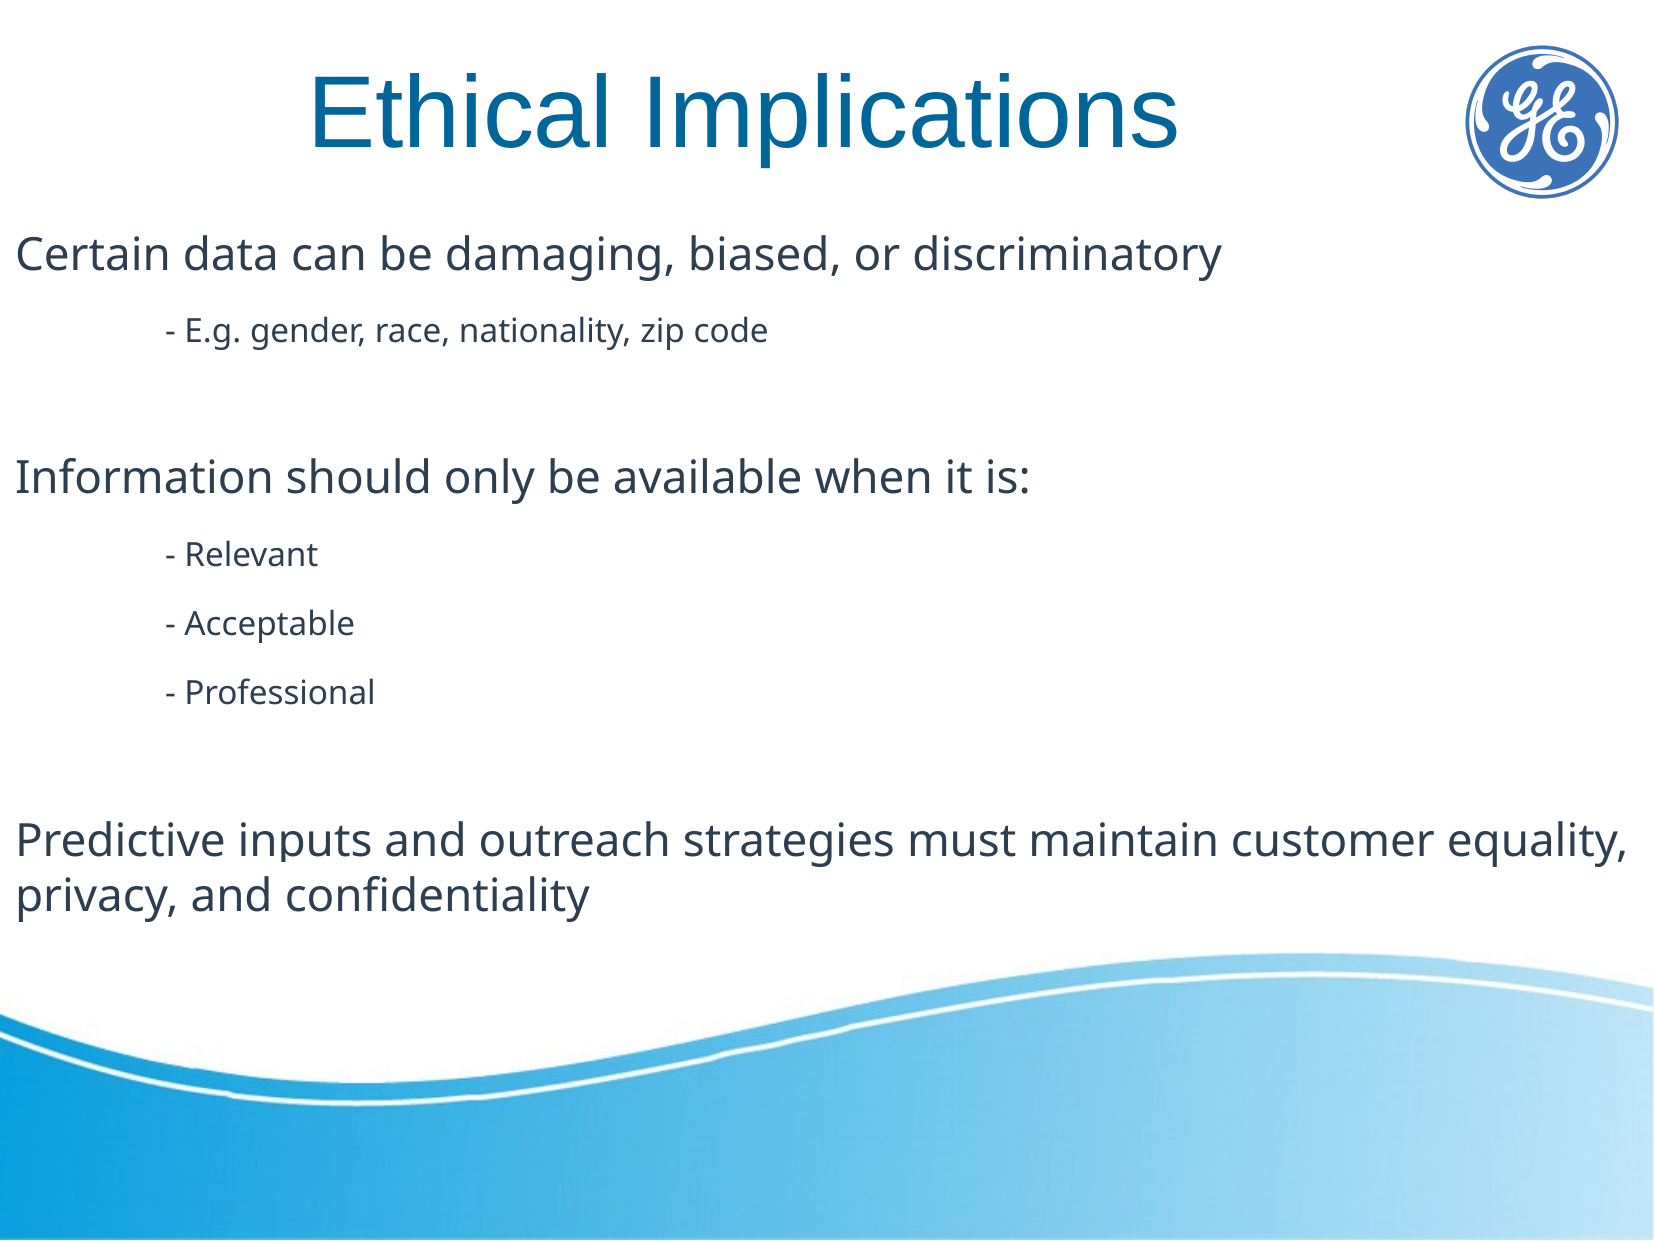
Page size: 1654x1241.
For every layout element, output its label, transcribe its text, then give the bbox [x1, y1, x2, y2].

text_box Ethical Implications [0, 2, 1489, 210]
picture [0, 952, 1654, 1240]
picture [1464, 44, 1621, 201]
text_box Certain data can be damaging, biased, or discriminatory - E.g. gender, race, nationality, zip code Information should only be available when it is: - Relevant - Acceptable - Professional Predictive inputs and outreach strategies must maintain customer equality, privacy, and confidentiality [14, 225, 1635, 905]
